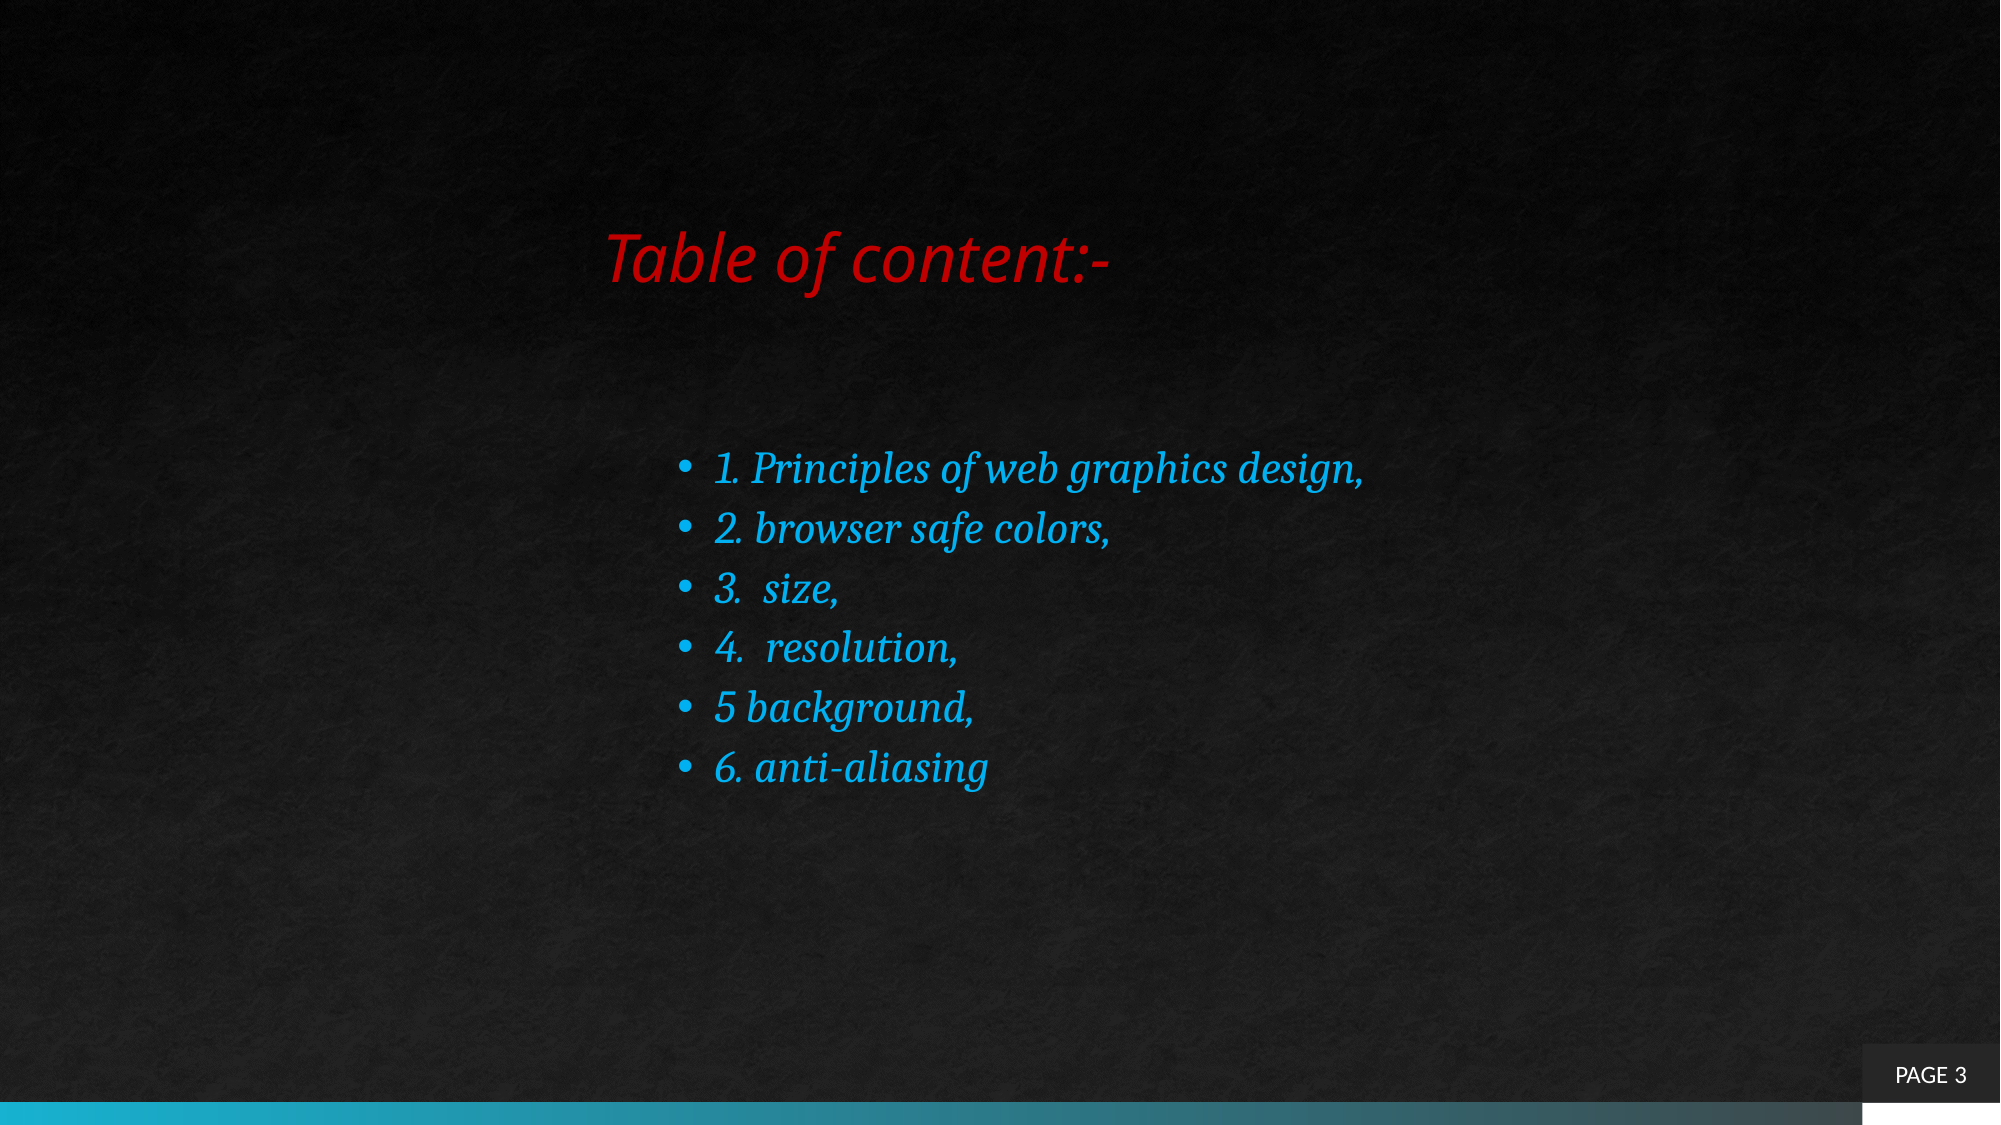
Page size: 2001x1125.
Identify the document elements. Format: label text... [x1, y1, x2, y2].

picture [0, 0, 2000, 1103]
slide_number PAGE 3 [1862, 1043, 2000, 1103]
list 1. Principles of web graphics design, 2. browser safe colors, 3. size, 4. resolution, 5 background, 6. anti-aliasing [137, 436, 1863, 1014]
title Table of content:- [137, 113, 1863, 409]
